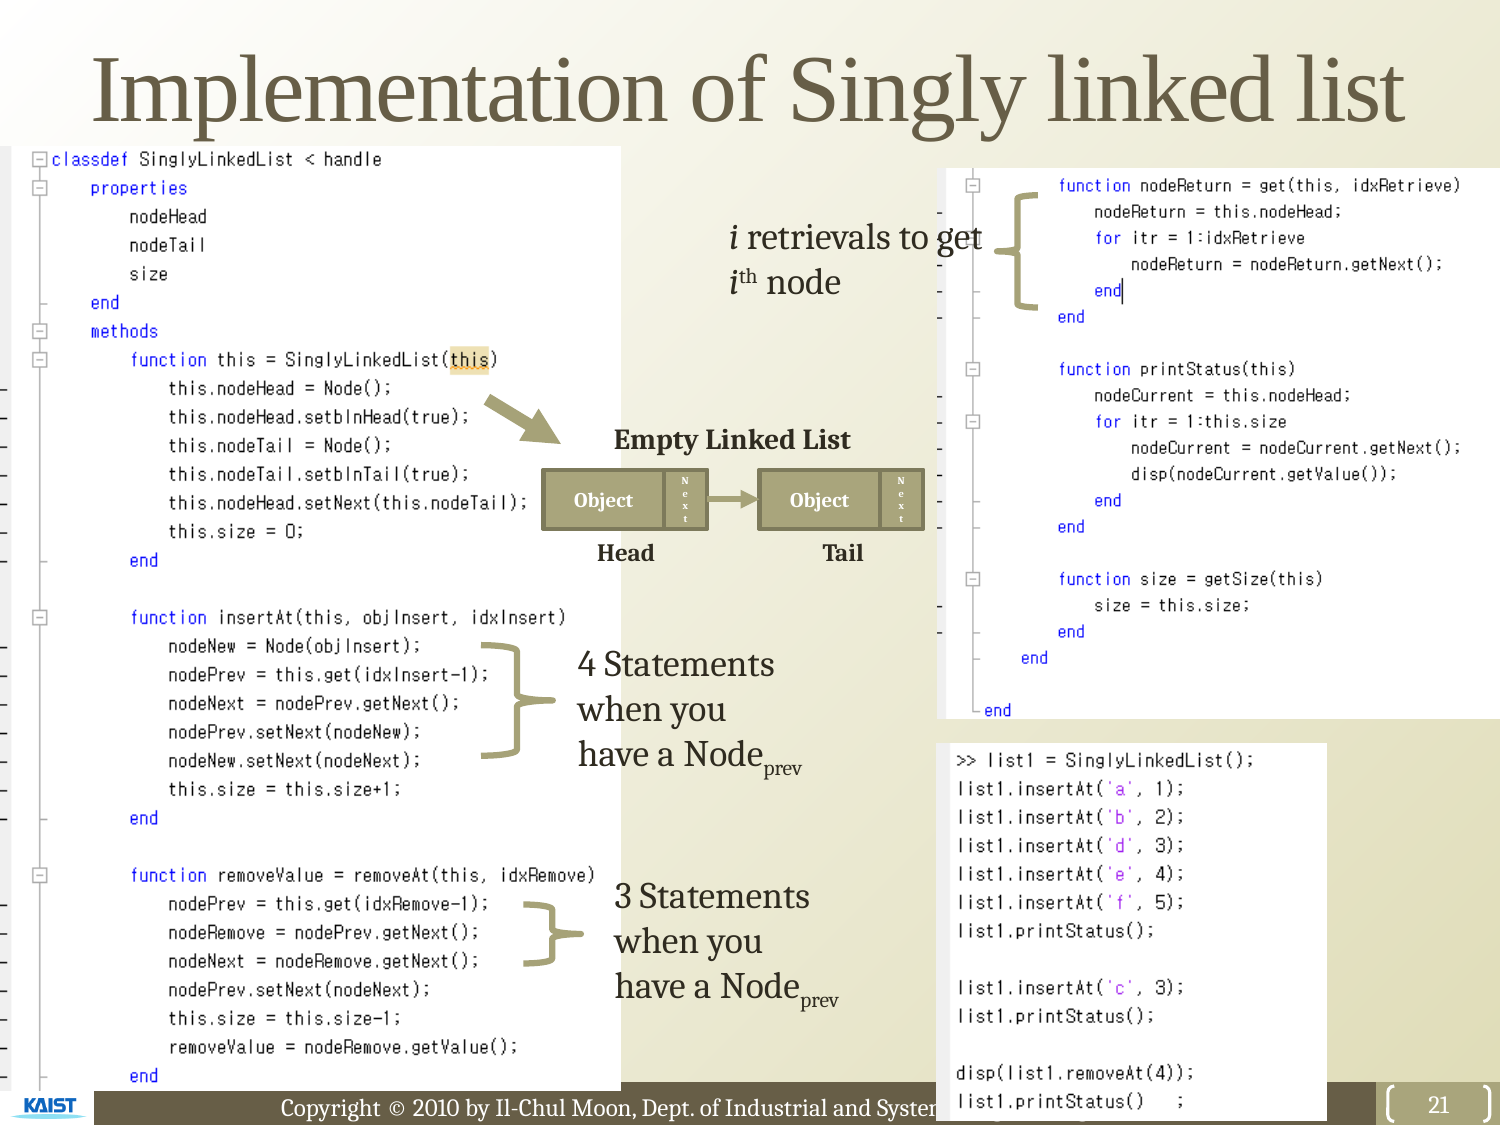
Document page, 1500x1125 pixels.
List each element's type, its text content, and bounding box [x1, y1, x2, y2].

picture [936, 743, 1327, 1122]
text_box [542, 412, 924, 575]
picture [0, 146, 622, 1125]
slide_number 21 [1386, 1084, 1492, 1123]
text_box i retrievals to get ith node [714, 204, 934, 310]
text_box 4 Statements when you have a Nodeprev [632, 631, 818, 788]
text_box 3 Statements when you have a Nodeprev [632, 863, 855, 1020]
picture [936, 168, 1500, 720]
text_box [486, 398, 562, 445]
title Implementation of Singly linked list [75, 7, 1459, 160]
